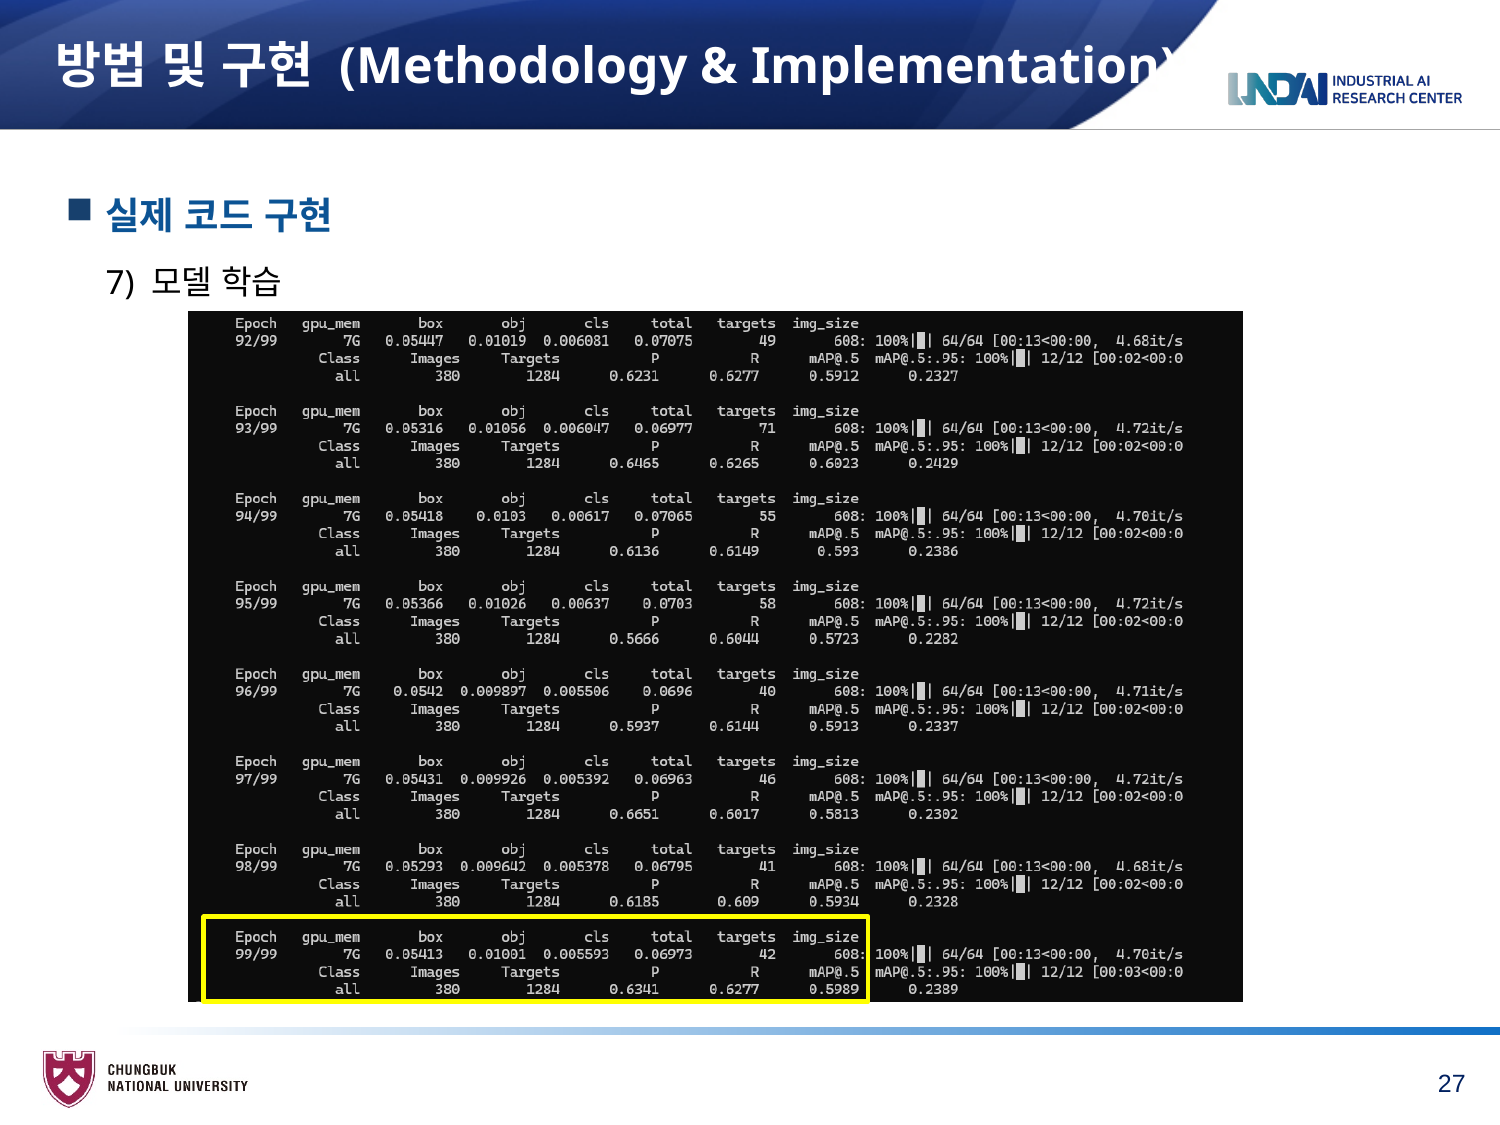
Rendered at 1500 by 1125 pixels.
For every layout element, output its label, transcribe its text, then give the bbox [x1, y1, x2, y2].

picture [188, 311, 1243, 1003]
text_box 실제 코드 구현 7) 모델 학습 [65, 178, 1356, 302]
picture [0, 0, 1500, 129]
title 방법 및 구현 (Methodology & Implementation) [55, 10, 1375, 116]
picture [41, 1049, 249, 1109]
